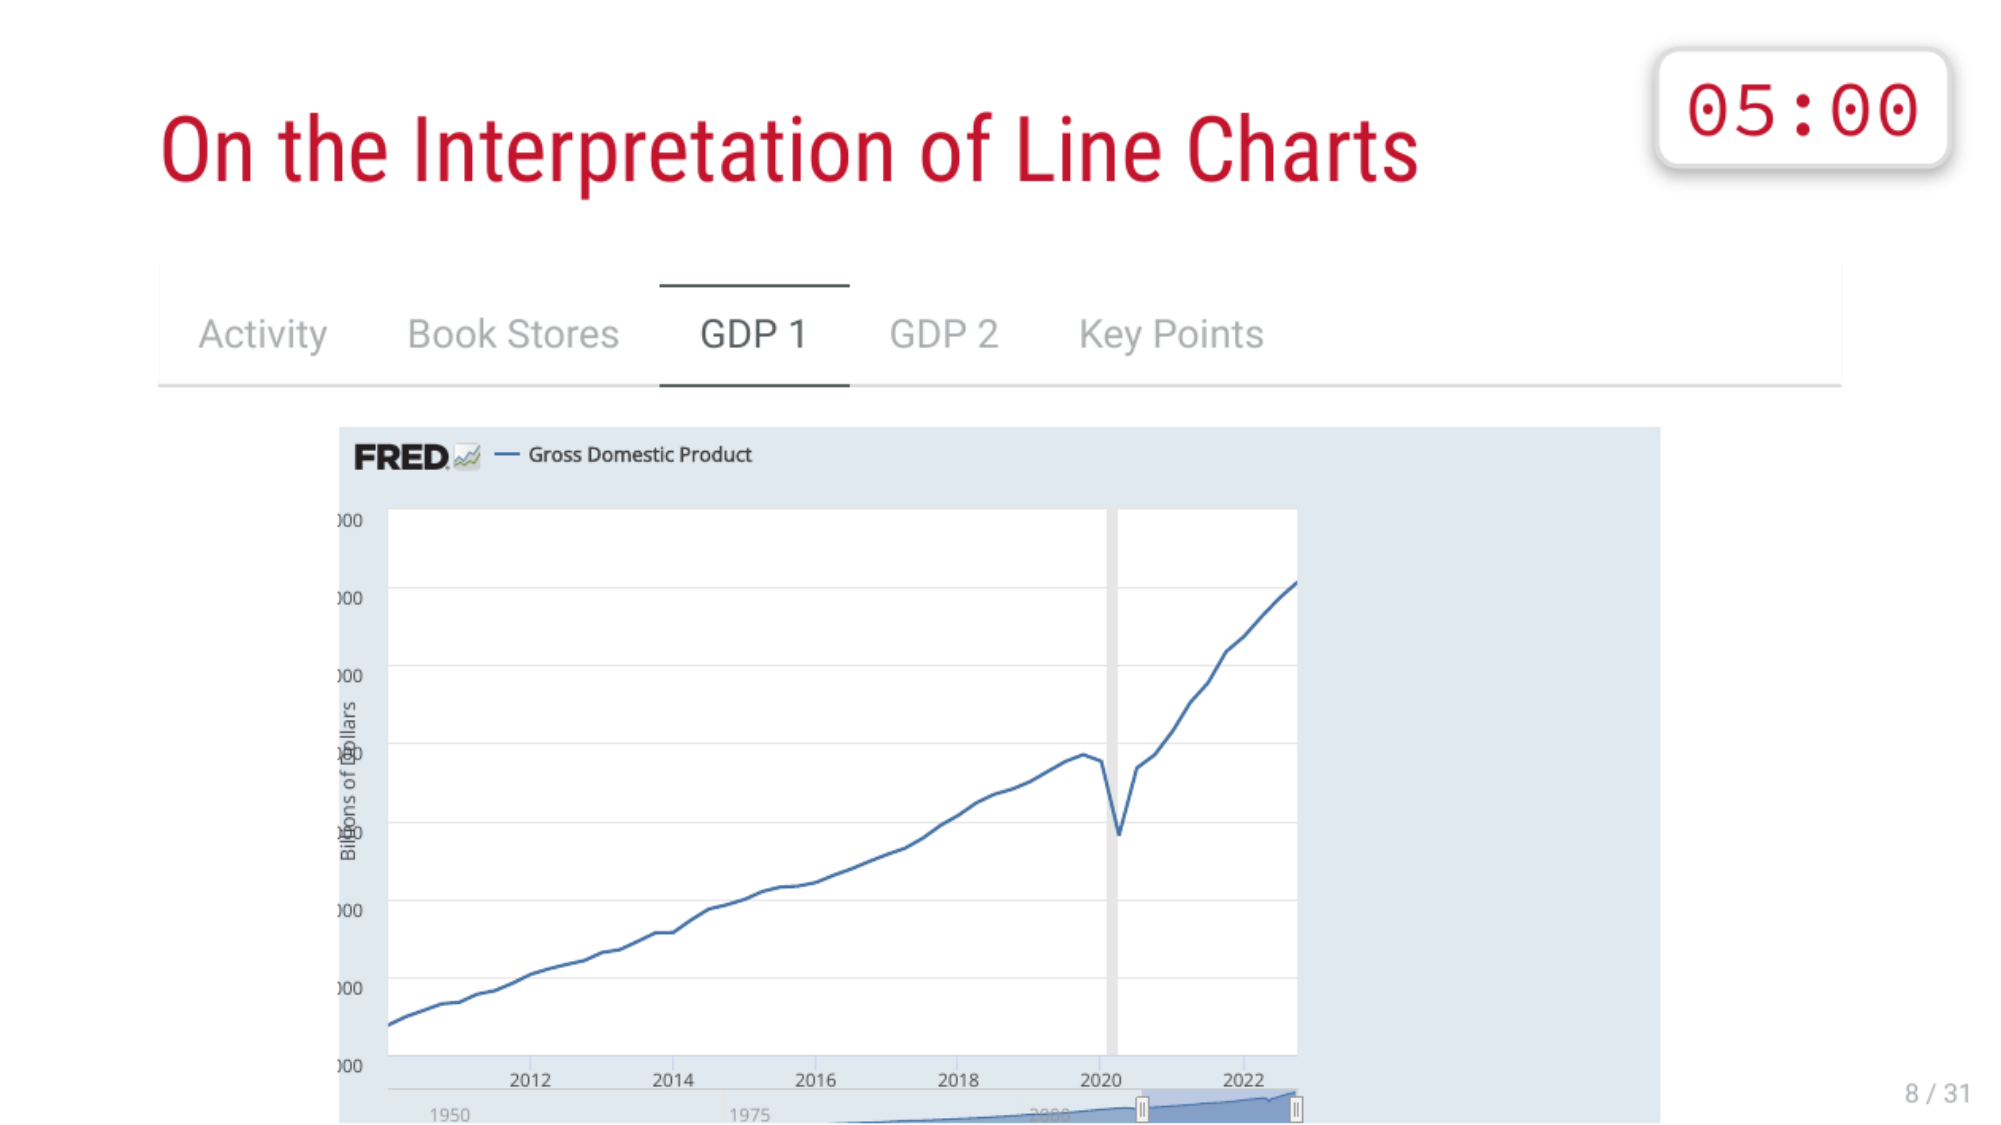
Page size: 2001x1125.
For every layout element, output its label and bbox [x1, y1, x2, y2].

list [0, 0, 2000, 1125]
